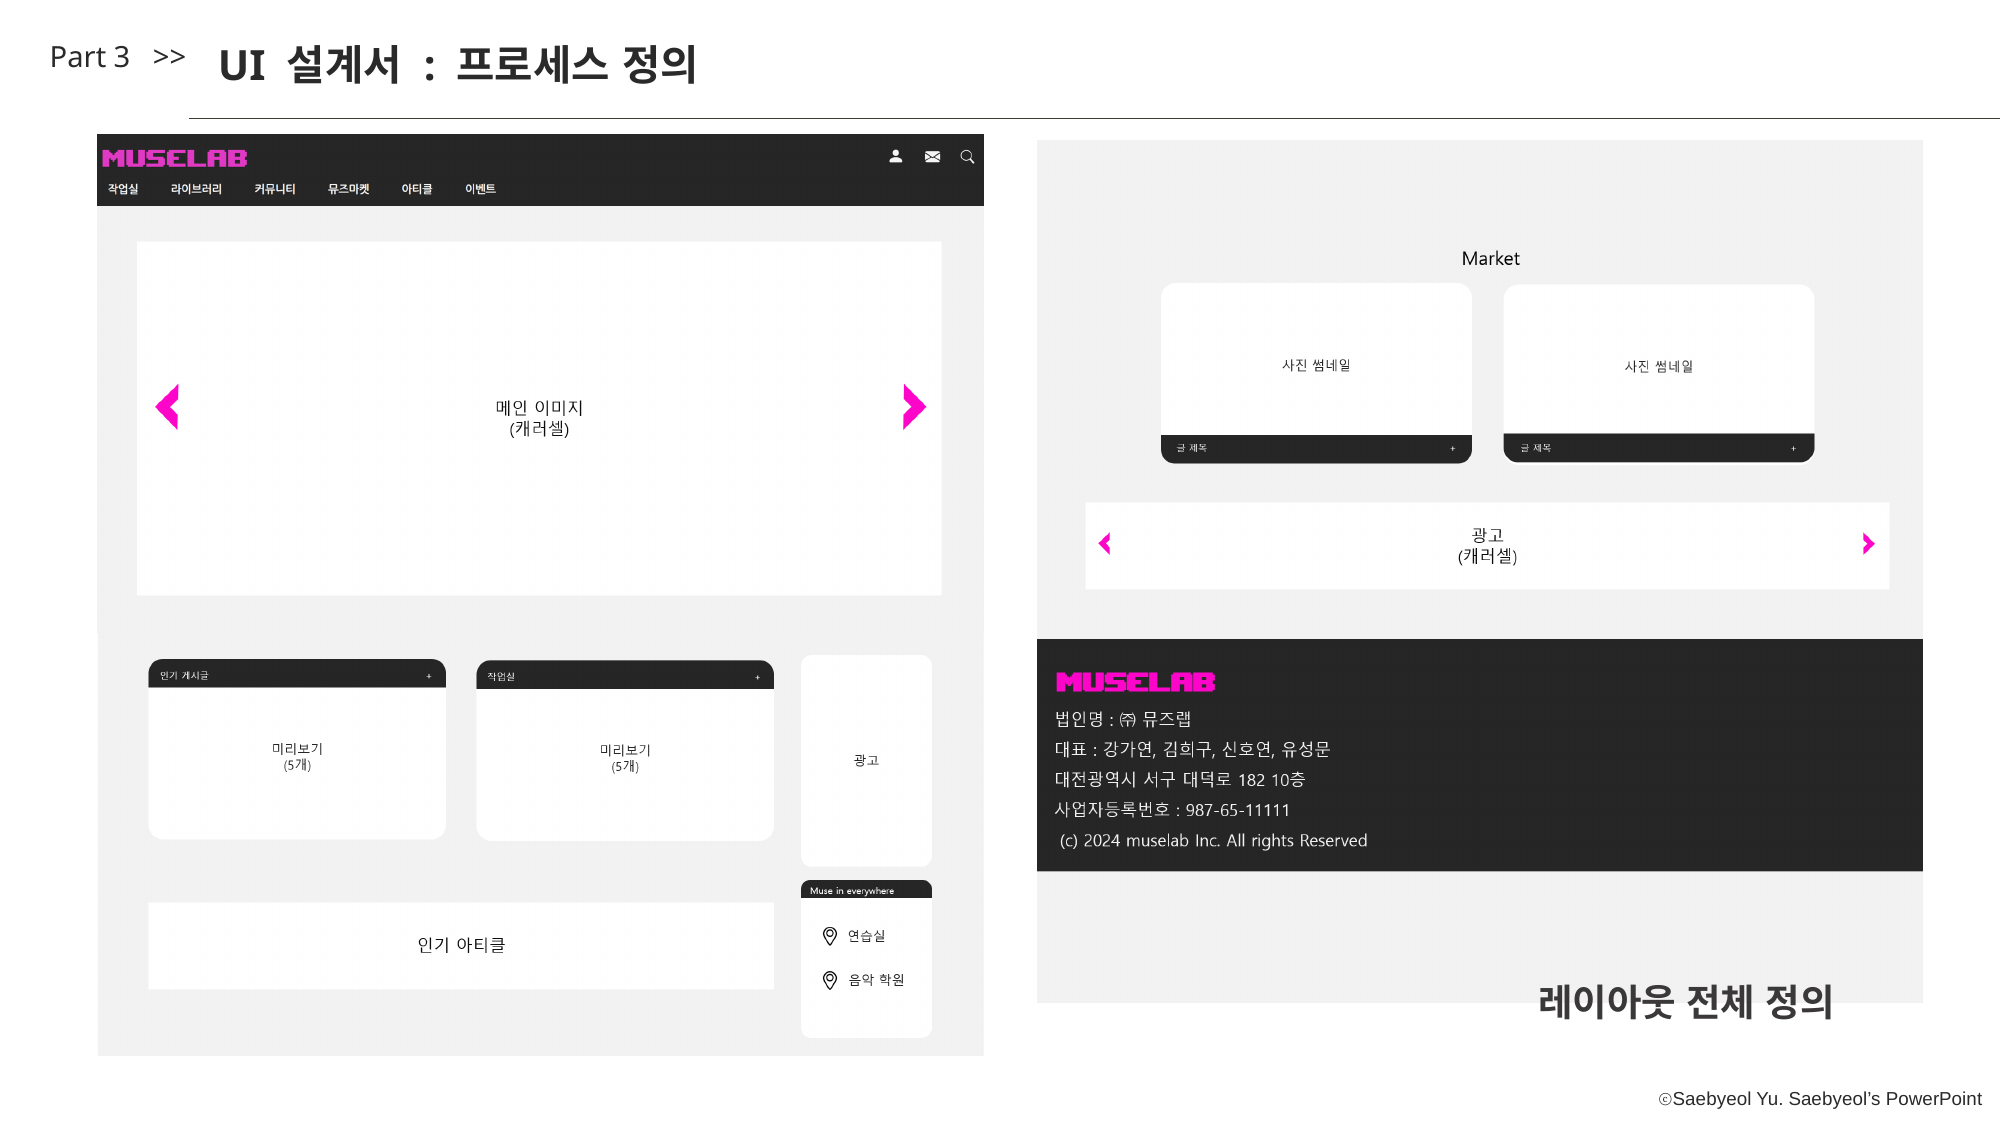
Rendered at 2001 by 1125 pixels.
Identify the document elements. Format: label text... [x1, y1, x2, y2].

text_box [1036, 140, 1923, 1003]
text_box Part 3 >> [34, 30, 202, 81]
text_box UI 설계서 : 프로세스 정의 [203, 31, 714, 97]
text_box 레이아웃 전체 정의 [1416, 971, 1957, 1032]
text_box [97, 134, 984, 1056]
